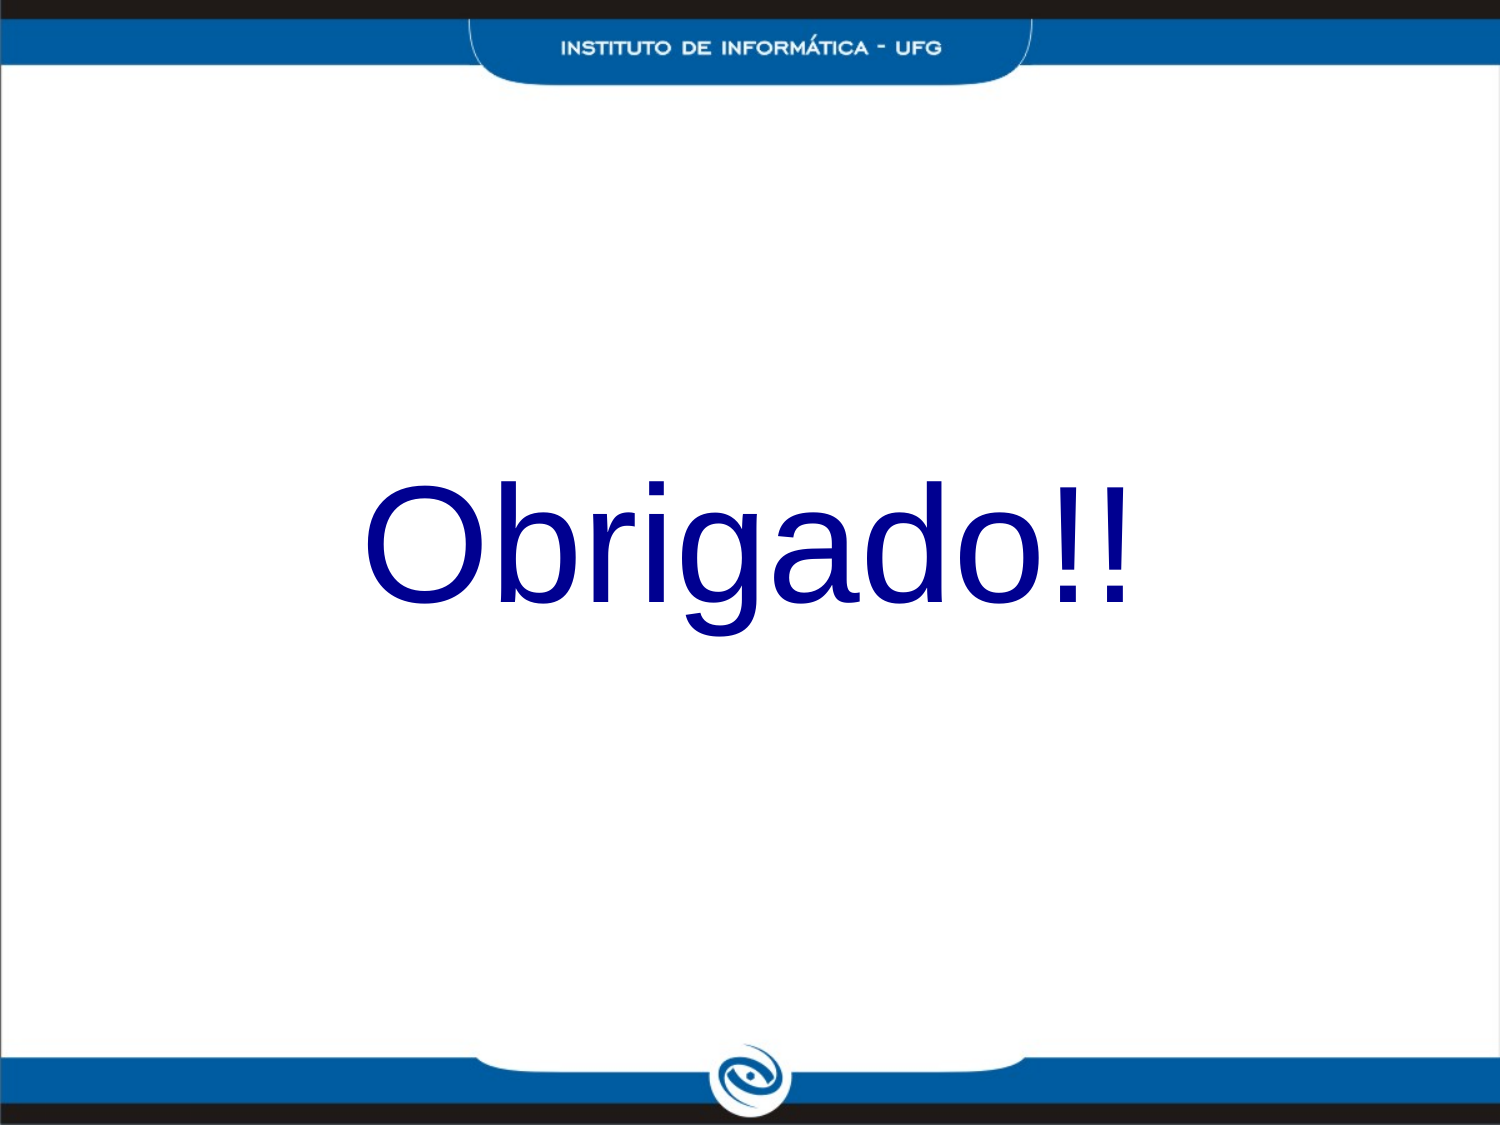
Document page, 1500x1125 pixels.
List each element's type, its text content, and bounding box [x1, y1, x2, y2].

list Obrigado!! [76, 420, 1424, 988]
picture [0, 0, 1500, 1125]
